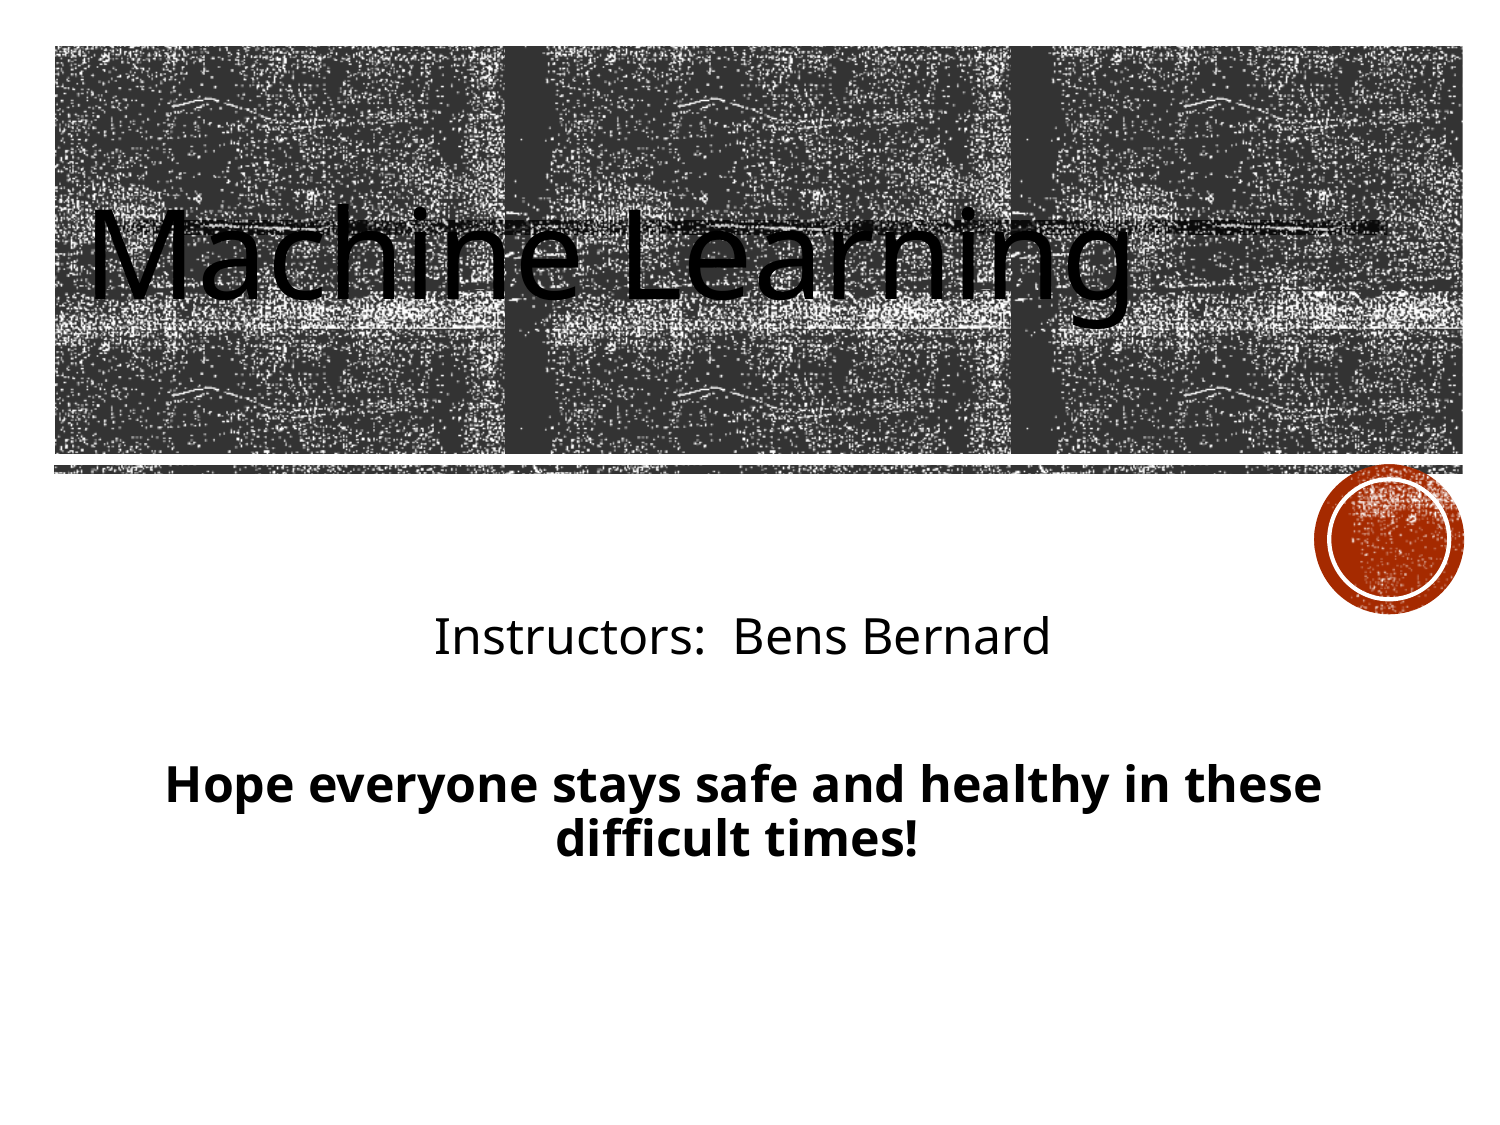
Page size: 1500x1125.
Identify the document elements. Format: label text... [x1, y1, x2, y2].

text_box Hope everyone stays safe and healthy in these difficult times! [85, 751, 1403, 1125]
subtitle Instructors: Bens Bernard [41, 604, 1446, 1125]
title Machine Learning [68, 79, 1500, 449]
